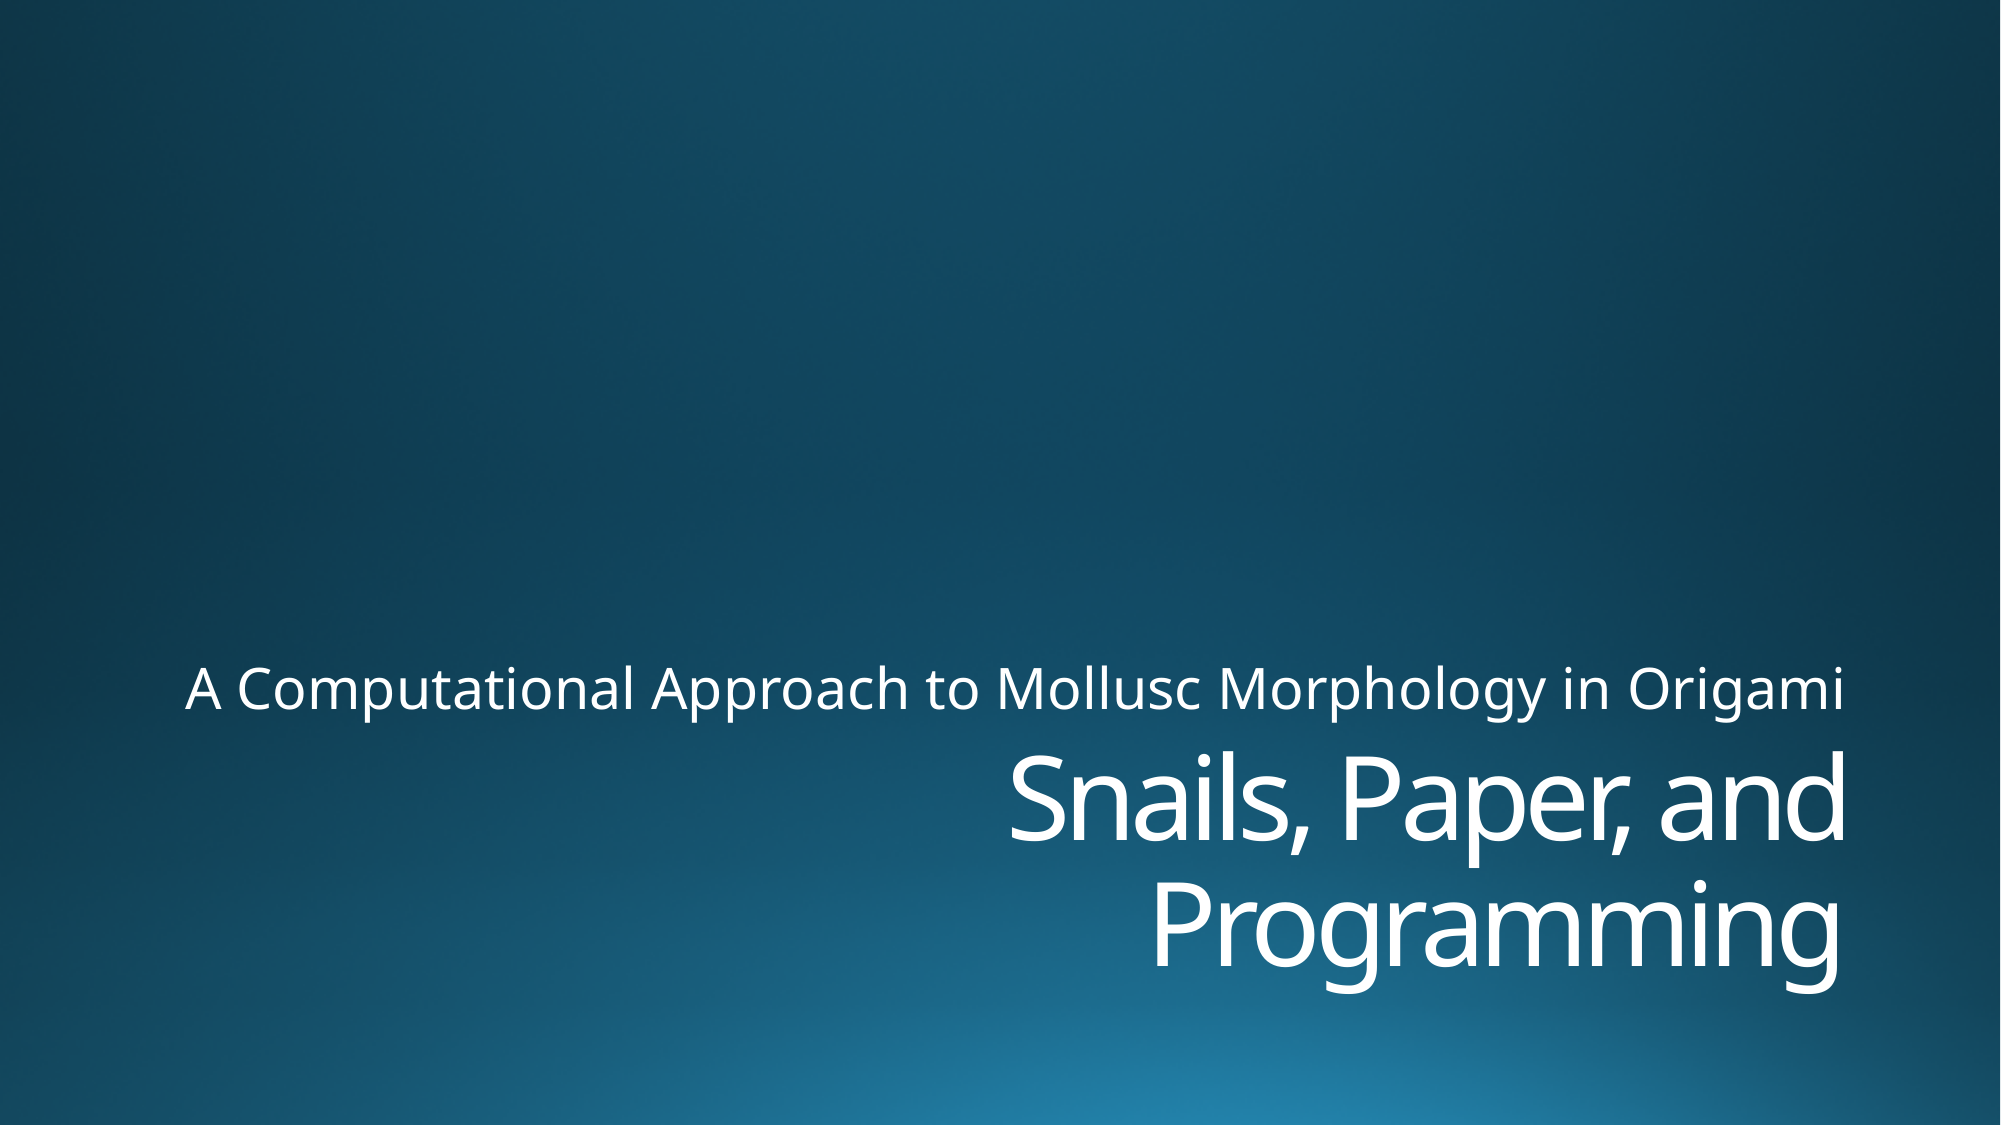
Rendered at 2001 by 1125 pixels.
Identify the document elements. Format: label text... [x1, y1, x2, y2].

title Snails, Paper, and Programming [362, 732, 1863, 1002]
picture [0, 0, 2001, 1125]
subtitle A Computational Approach to Mollusc Morphology in Origami [163, 606, 1863, 730]
